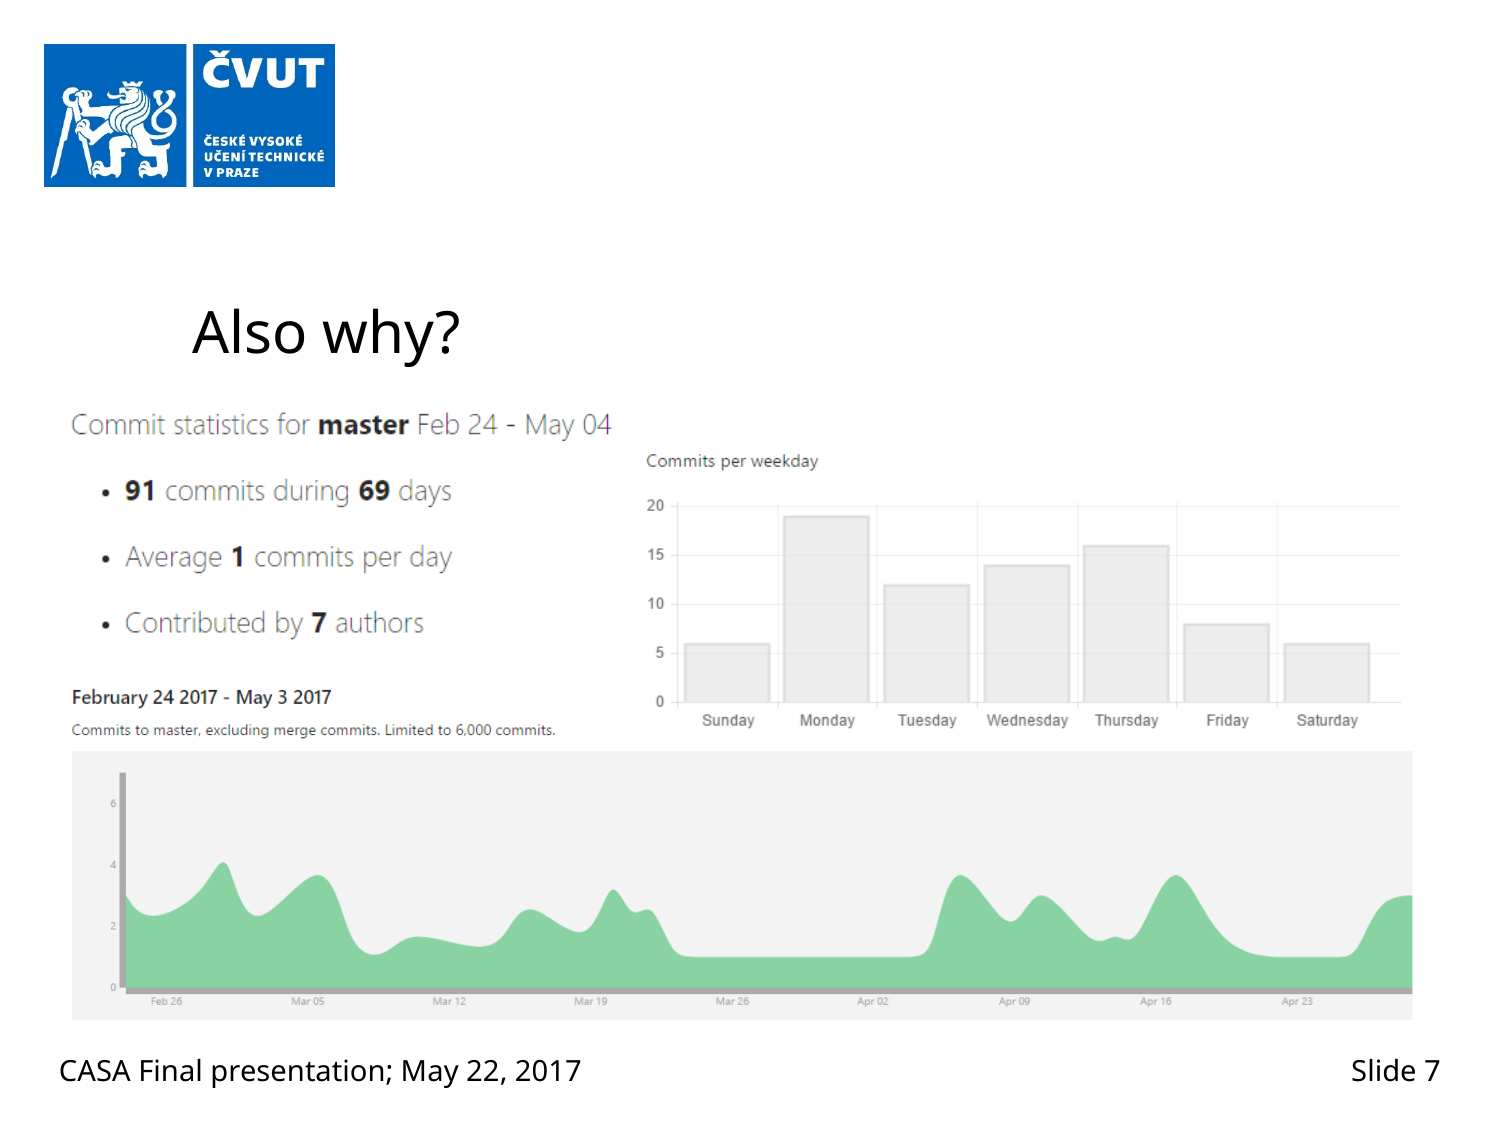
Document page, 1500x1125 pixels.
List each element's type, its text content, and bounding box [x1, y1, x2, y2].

picture [44, 44, 335, 187]
title Also why? [177, 295, 1456, 474]
picture [54, 398, 1435, 1035]
